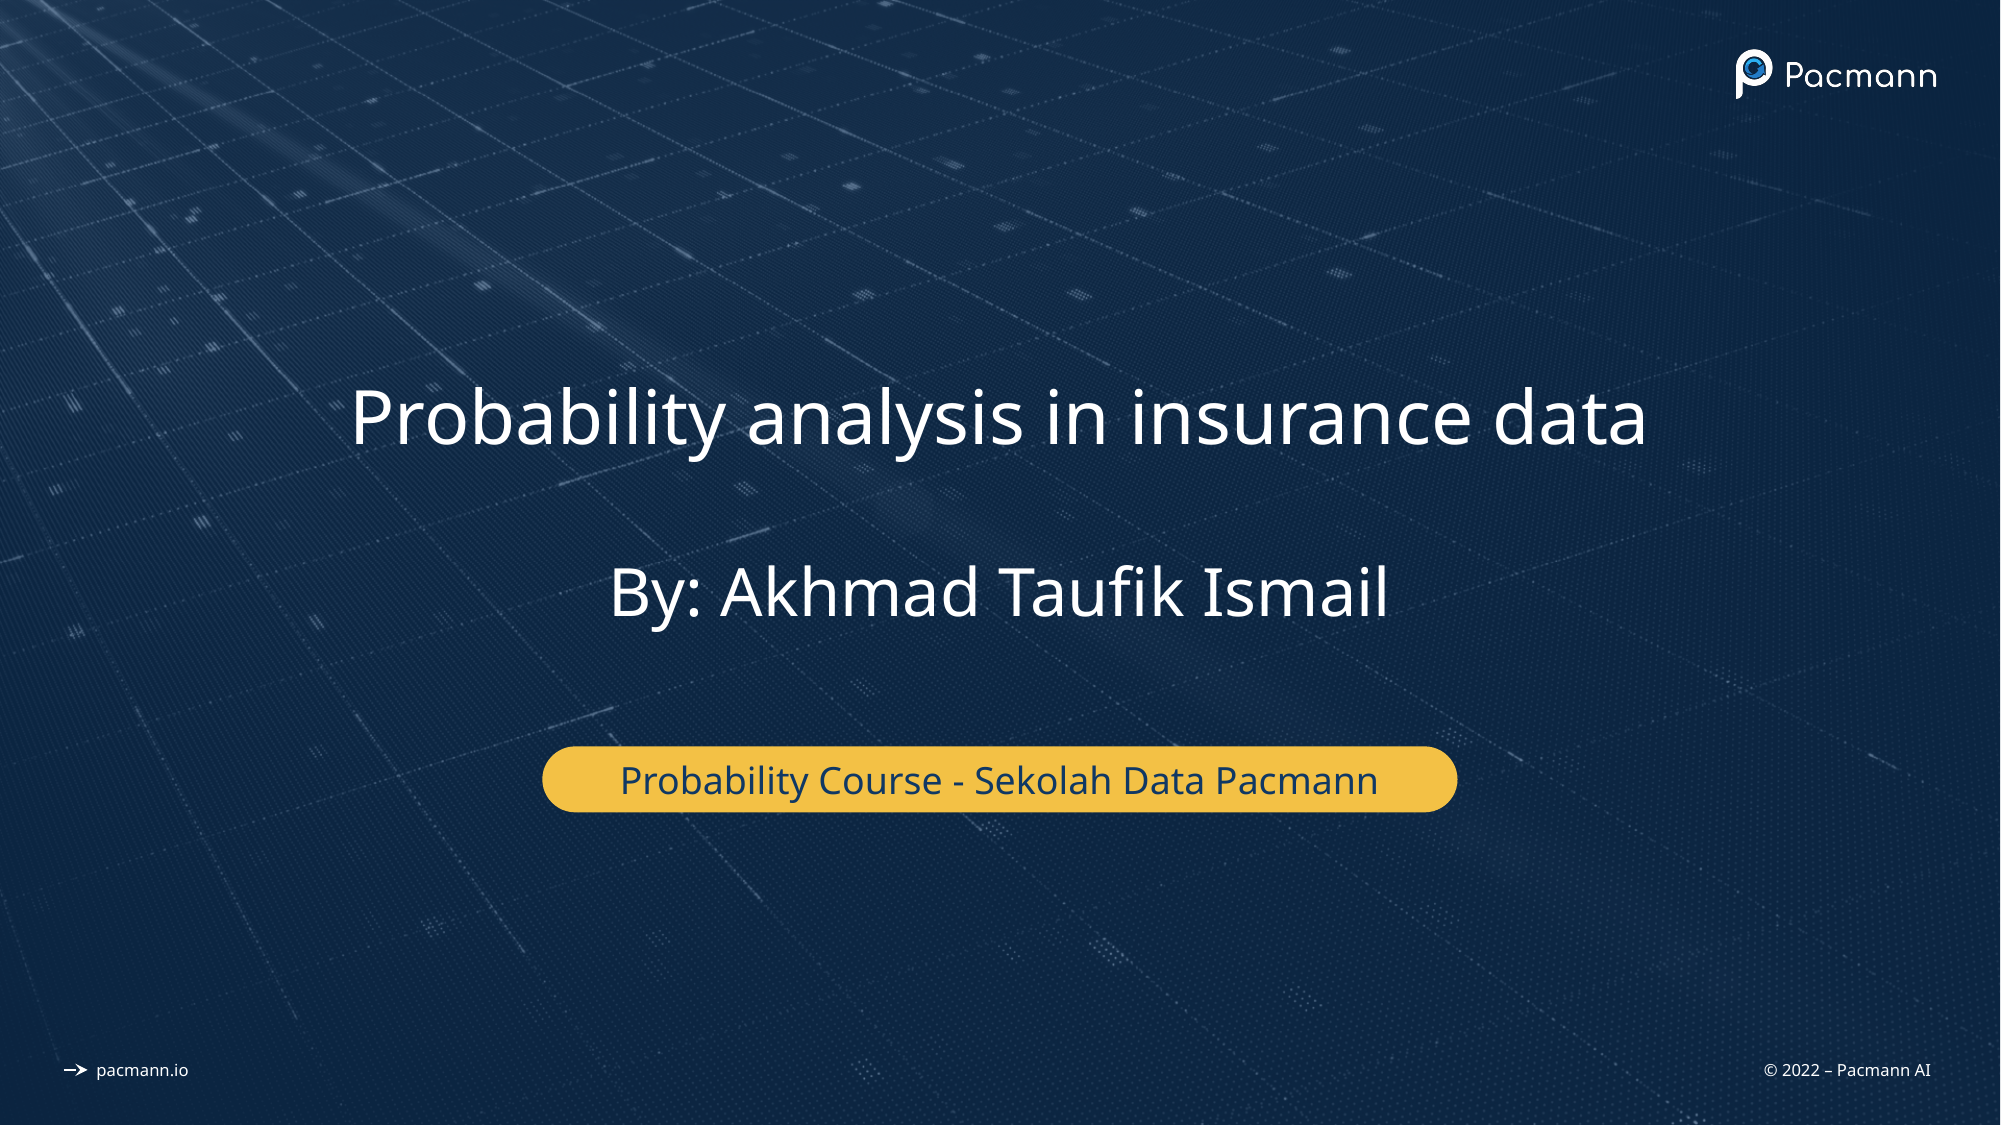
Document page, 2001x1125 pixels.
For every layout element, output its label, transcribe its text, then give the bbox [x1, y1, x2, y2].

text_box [221, 361, 1779, 813]
text_box © 2022 – Pacmann AI [1749, 1052, 1960, 1088]
text_box pacmann.io [81, 1052, 211, 1088]
picture [0, 0, 2001, 1125]
